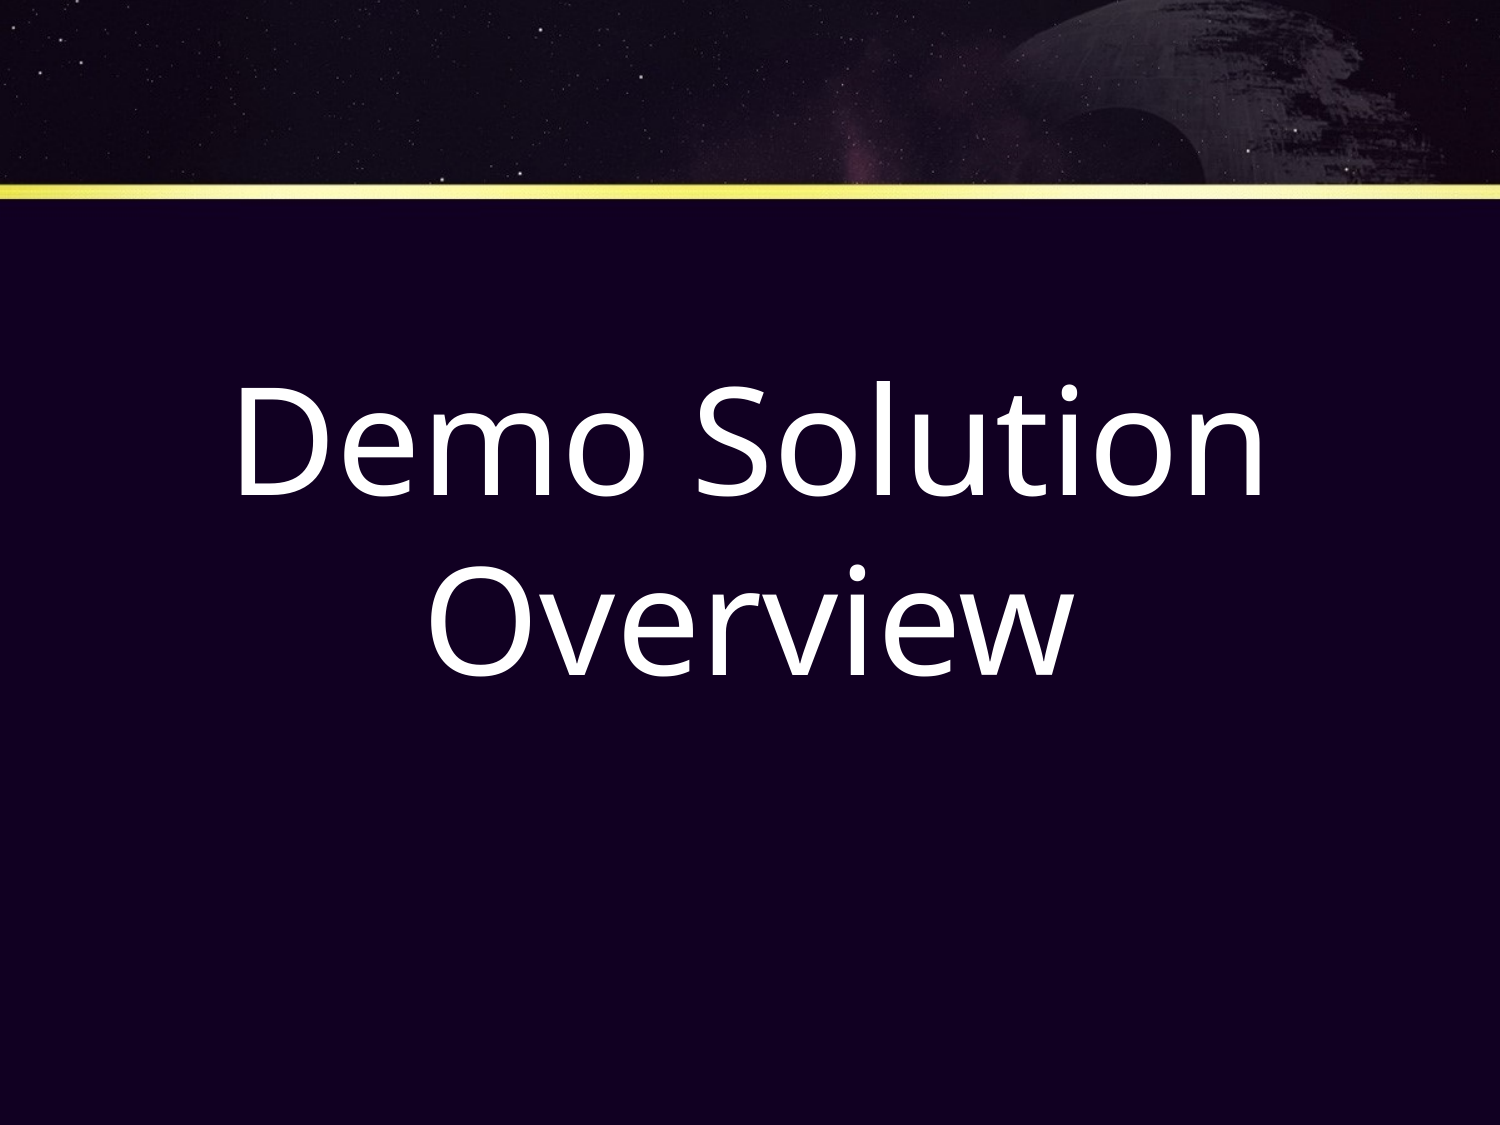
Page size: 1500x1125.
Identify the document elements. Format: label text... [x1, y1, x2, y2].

list Demo Solution Overview [162, 337, 1338, 938]
picture [0, 0, 1500, 1125]
